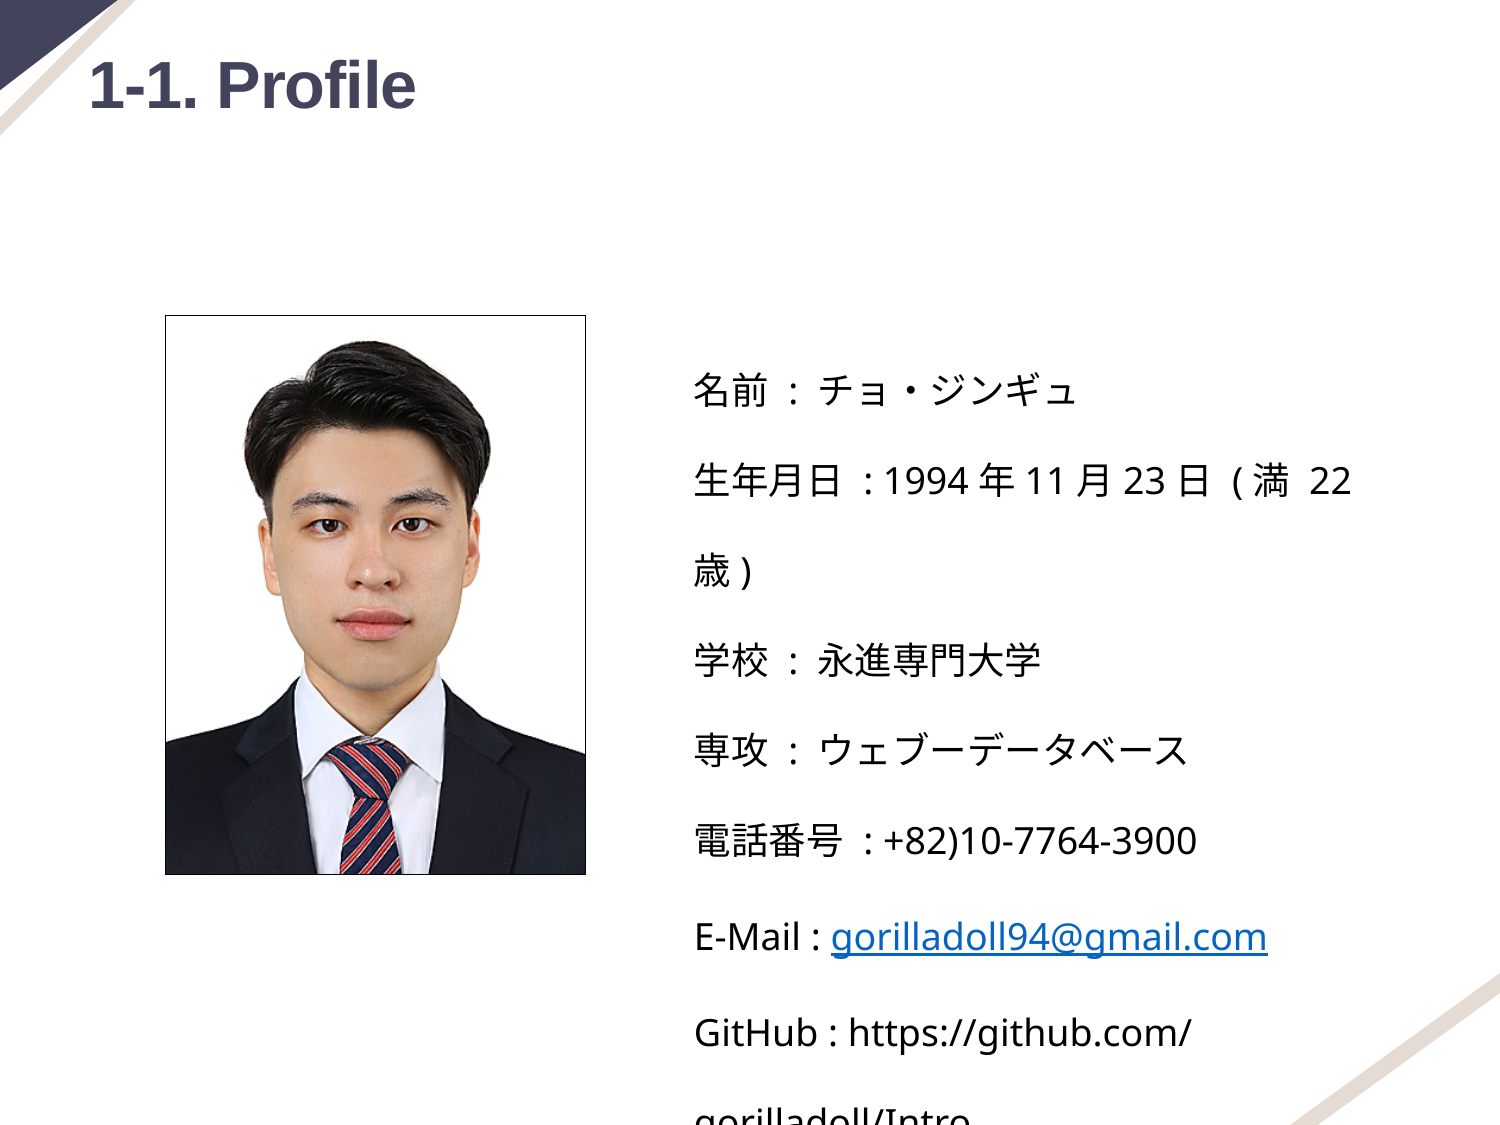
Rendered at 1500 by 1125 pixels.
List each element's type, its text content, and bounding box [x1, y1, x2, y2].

picture [165, 315, 586, 875]
text_box 1-1. Profile [0, 0, 1148, 133]
text_box 名前 : チョ・ジンギュ 生年月日 : 1994年11月23日 (満 22歳) 学校 : 永進専門大学 専攻 : ウェブーデータベース 電話番号 : +82)10-7764-3900 E-Mail : gorilladoll94@gmail.com GitHub : https://github.com/gorilladoll/Intro [679, 314, 1395, 1125]
